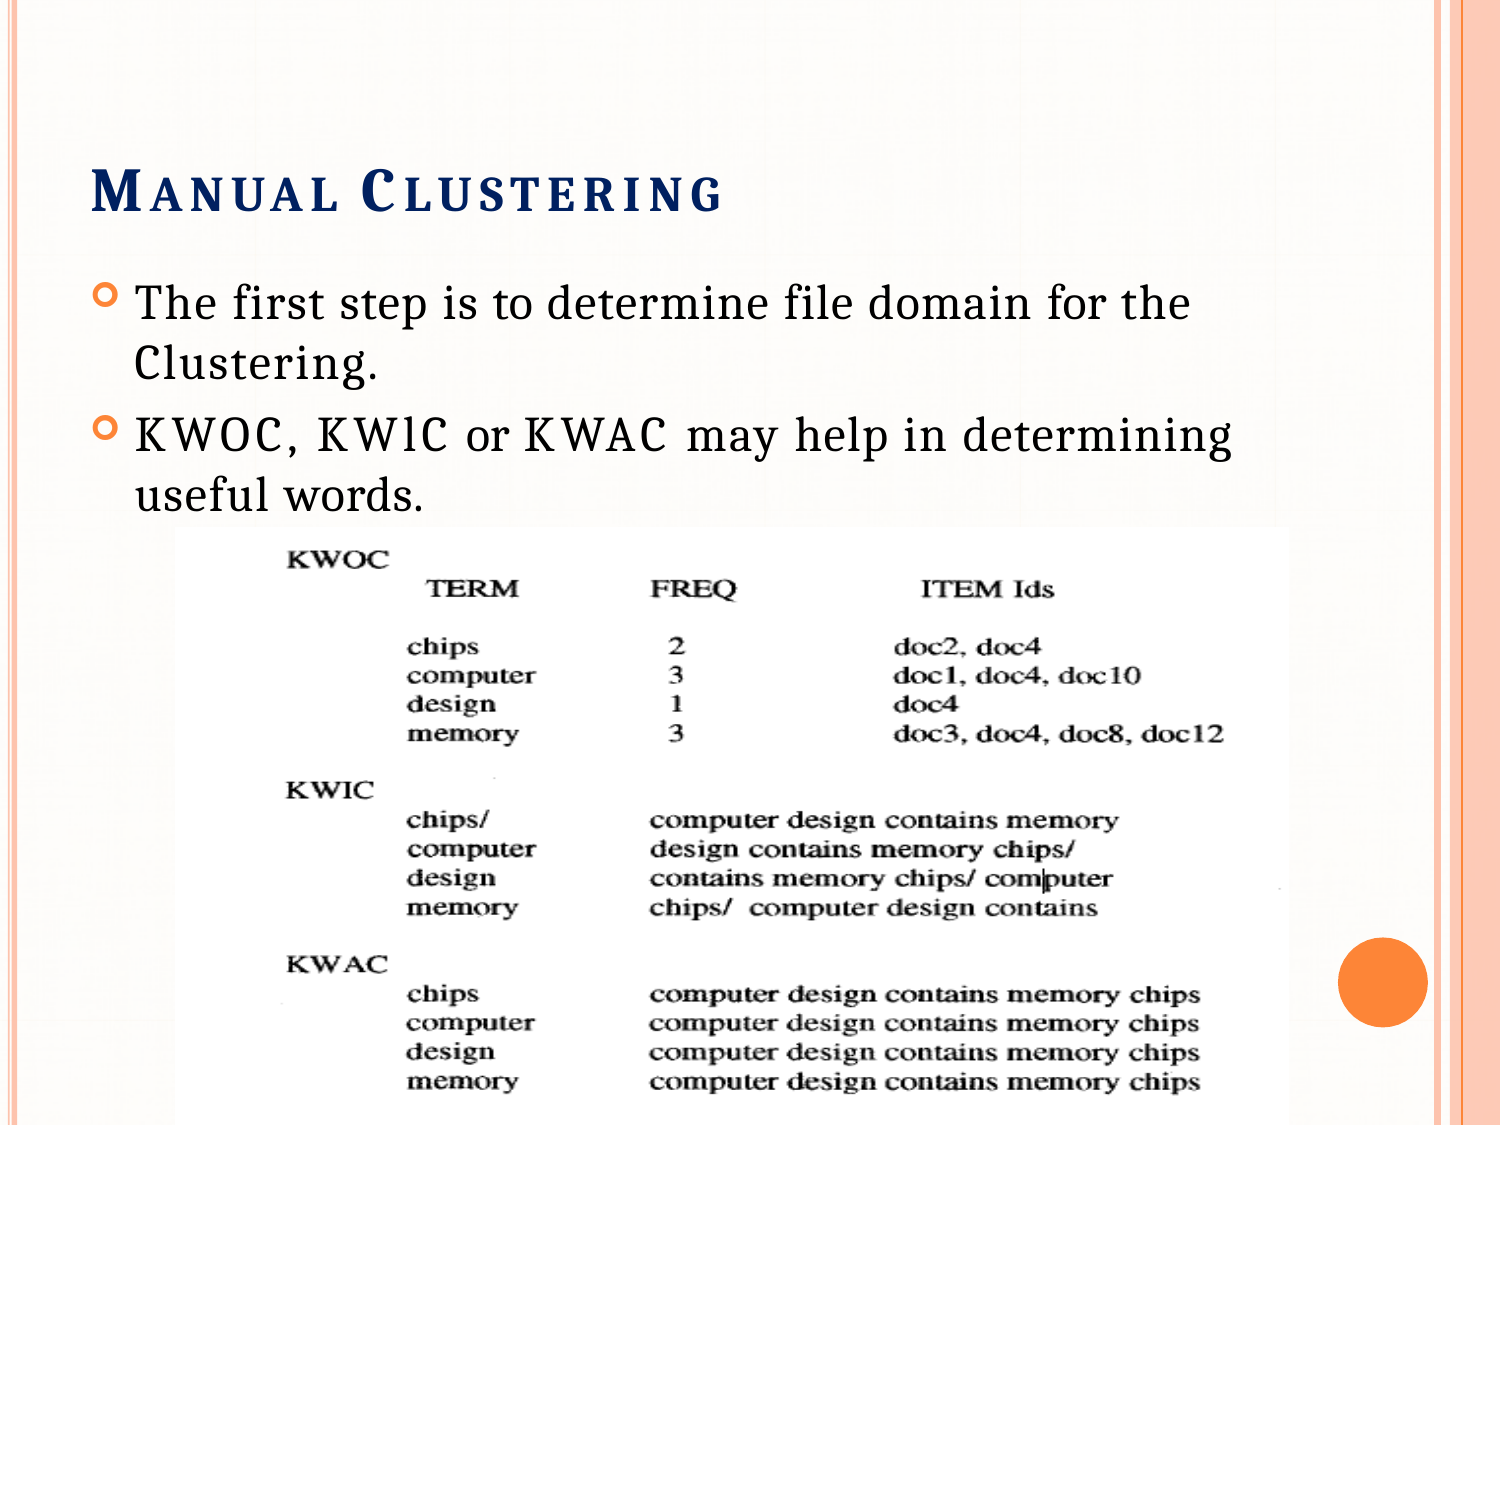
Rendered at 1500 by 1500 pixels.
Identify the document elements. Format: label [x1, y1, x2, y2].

picture [175, 527, 1290, 1126]
text_box [0, 0, 1500, 1126]
